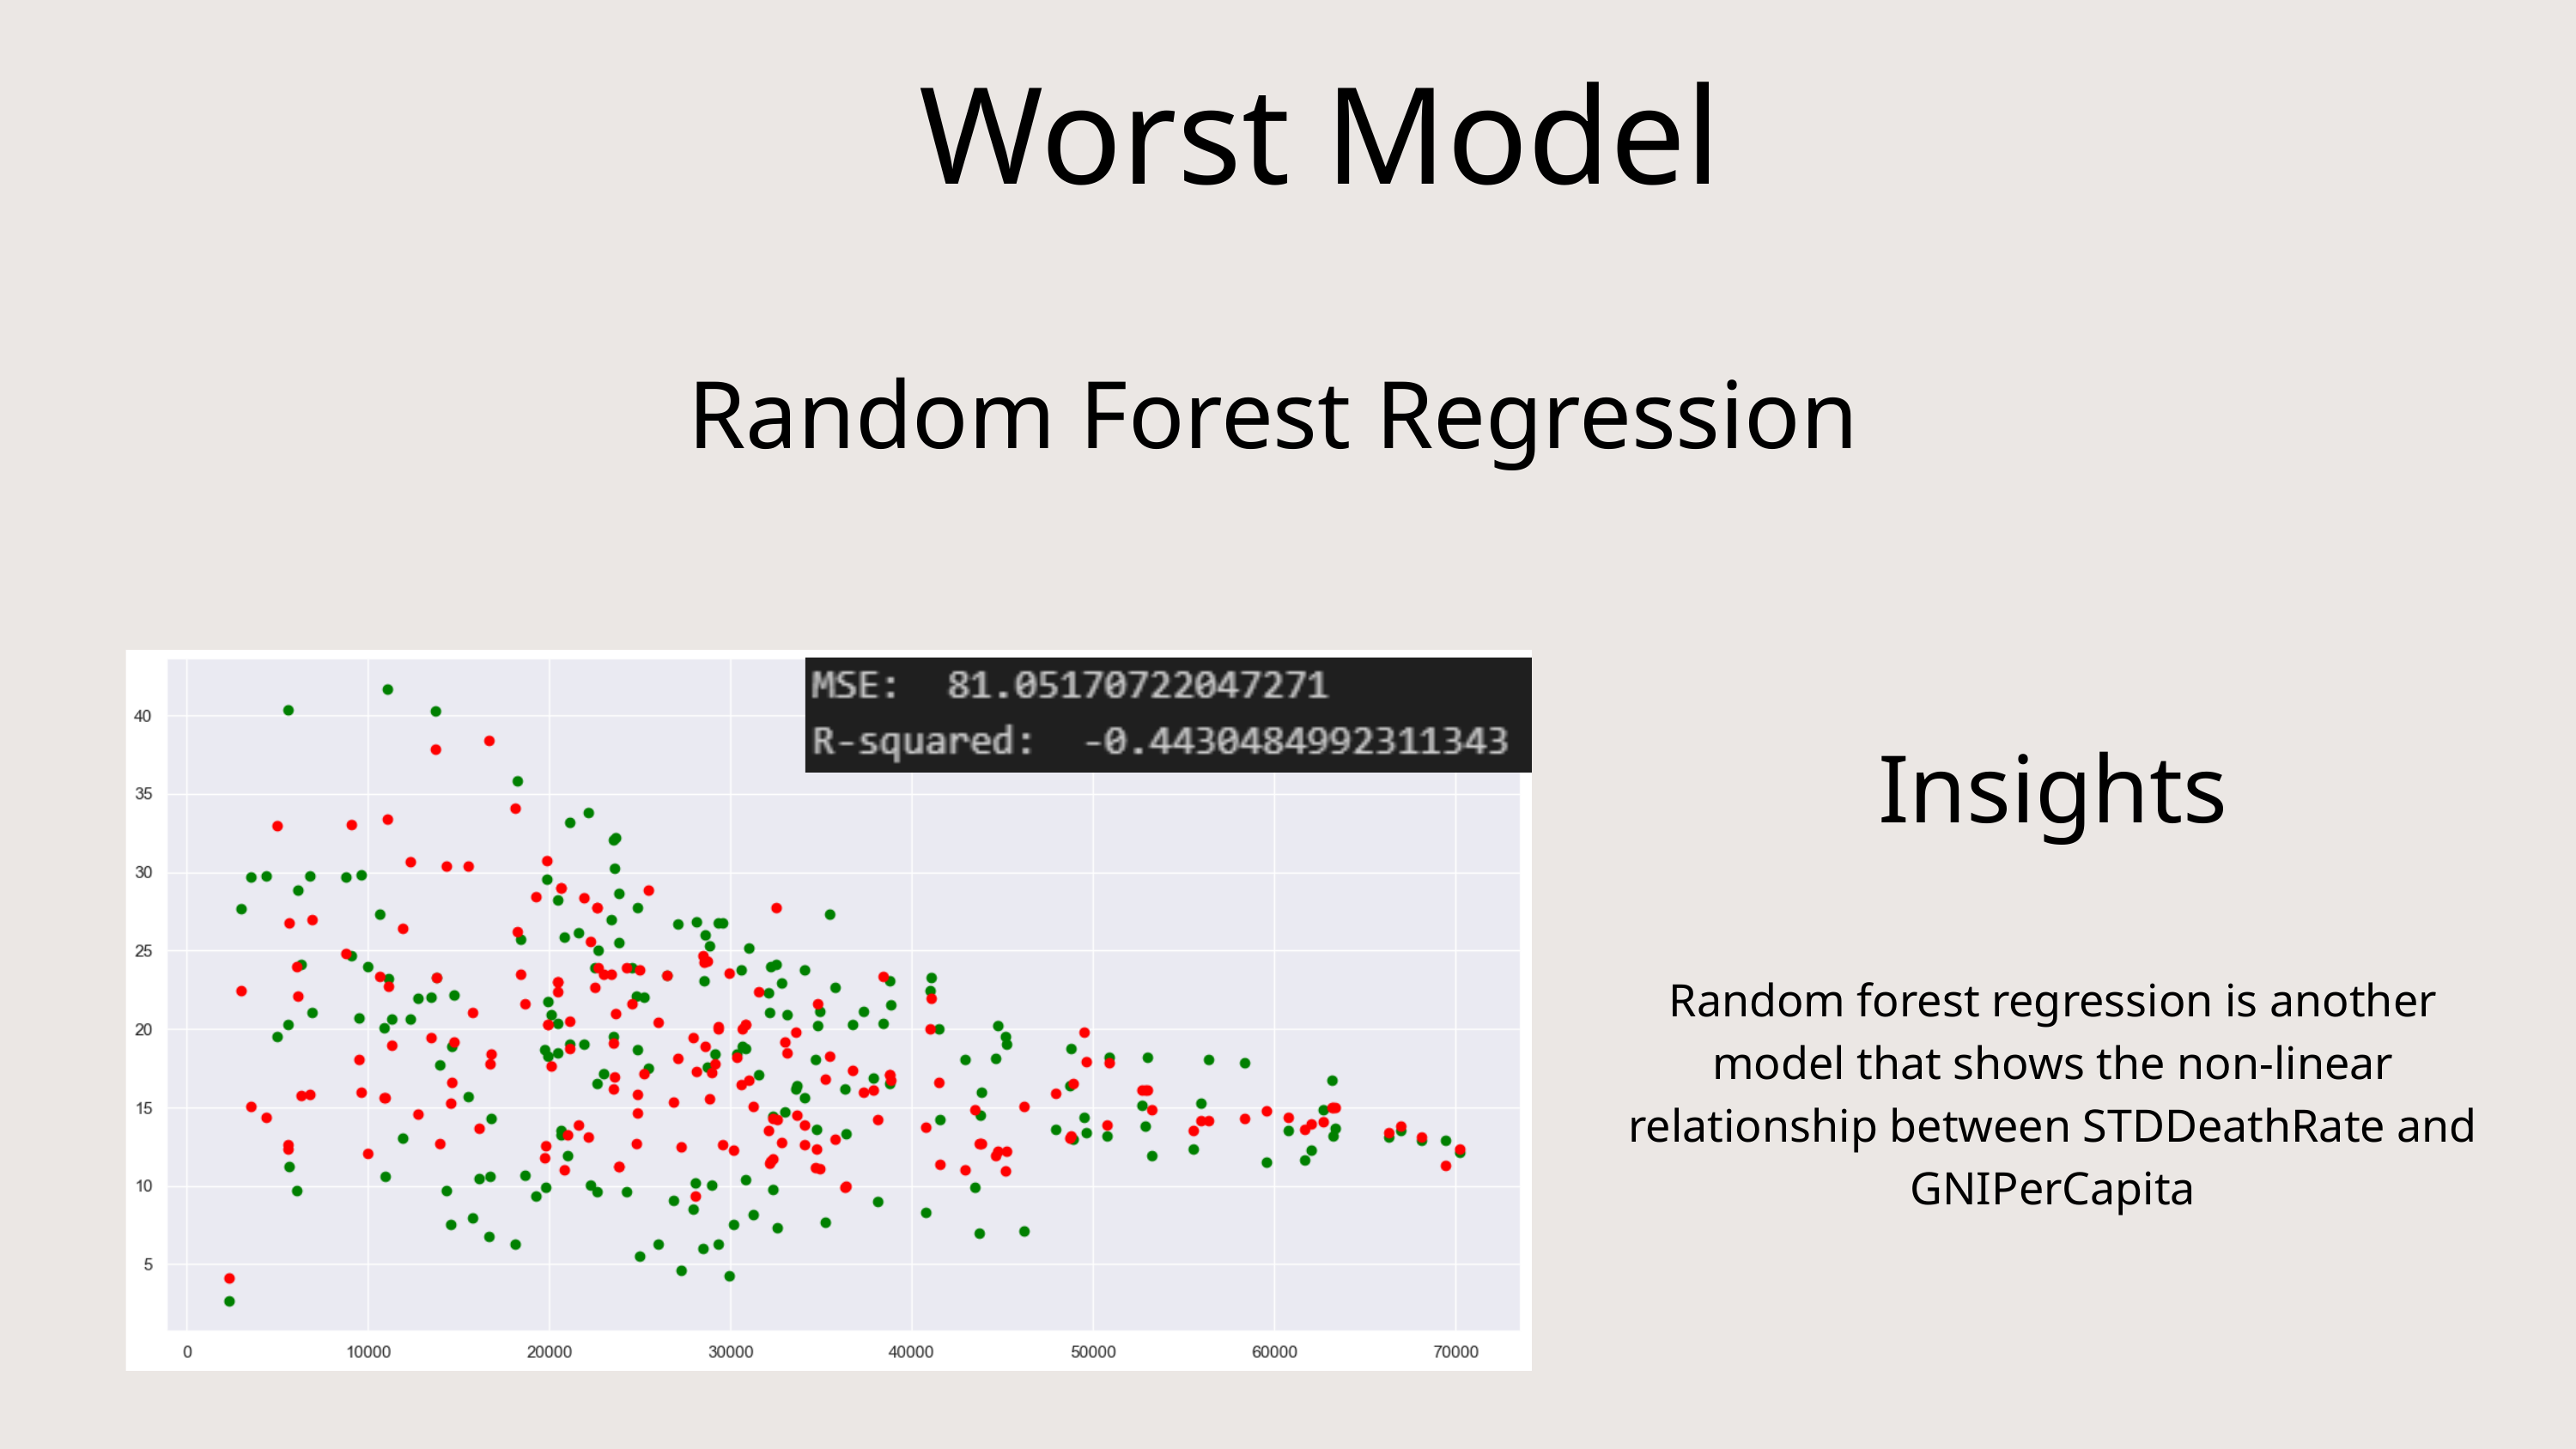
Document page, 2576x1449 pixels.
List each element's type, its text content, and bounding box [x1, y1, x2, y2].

text_box Random forest regression is another model that shows the non-linear relationship between STDDeathRate and GNIPerCapita [1604, 963, 2502, 1214]
text_box Random Forest Regression [688, 336, 1952, 467]
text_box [125, 649, 1533, 1371]
text_box Worst Model [240, 22, 2400, 211]
text_box Insights [1821, 711, 2285, 841]
